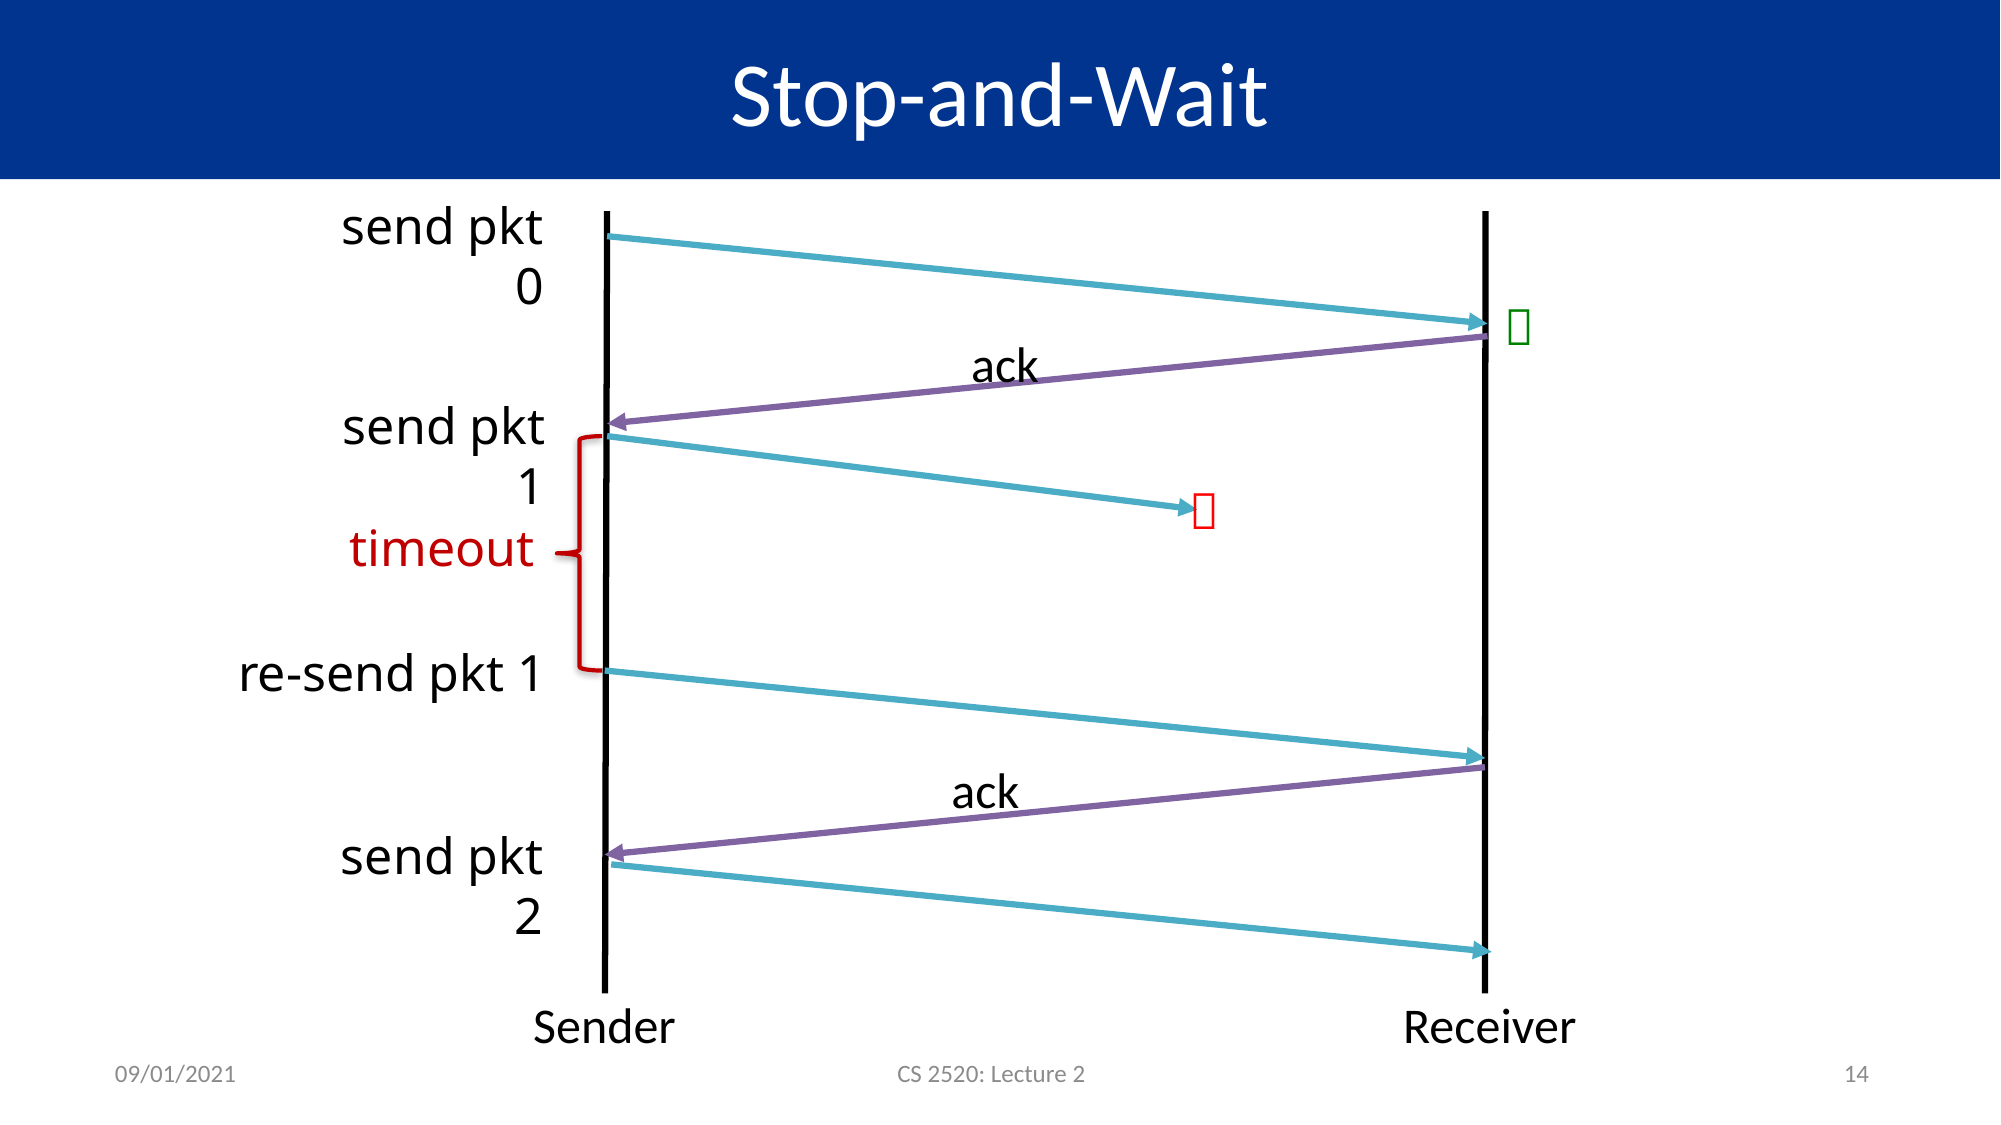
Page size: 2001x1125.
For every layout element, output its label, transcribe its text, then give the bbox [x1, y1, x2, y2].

text_box [607, 236, 1488, 329]
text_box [604, 751, 1486, 855]
text_box [611, 864, 1492, 957]
text_box Receiver [1388, 985, 1592, 1061]
text_box send pkt 0 [288, 187, 557, 322]
footer CS 2520: Lecture 2 [306, 1042, 1676, 1103]
text_box [554, 434, 603, 673]
text_box  [1489, 287, 1590, 363]
text_box ack [956, 325, 1054, 400]
text_box [607, 388, 956, 429]
title Stop-and-Wait [0, 0, 2000, 180]
slide_number 14 [1676, 1042, 1885, 1103]
text_box send pkt 1 [295, 388, 559, 522]
text_box Sender [518, 985, 692, 1061]
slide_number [99, 1042, 306, 1103]
text_box re-send pkt 1 [204, 635, 560, 709]
text_box timeout [284, 509, 548, 583]
text_box  [1174, 471, 1268, 547]
text_box send pkt 2 [293, 817, 557, 951]
